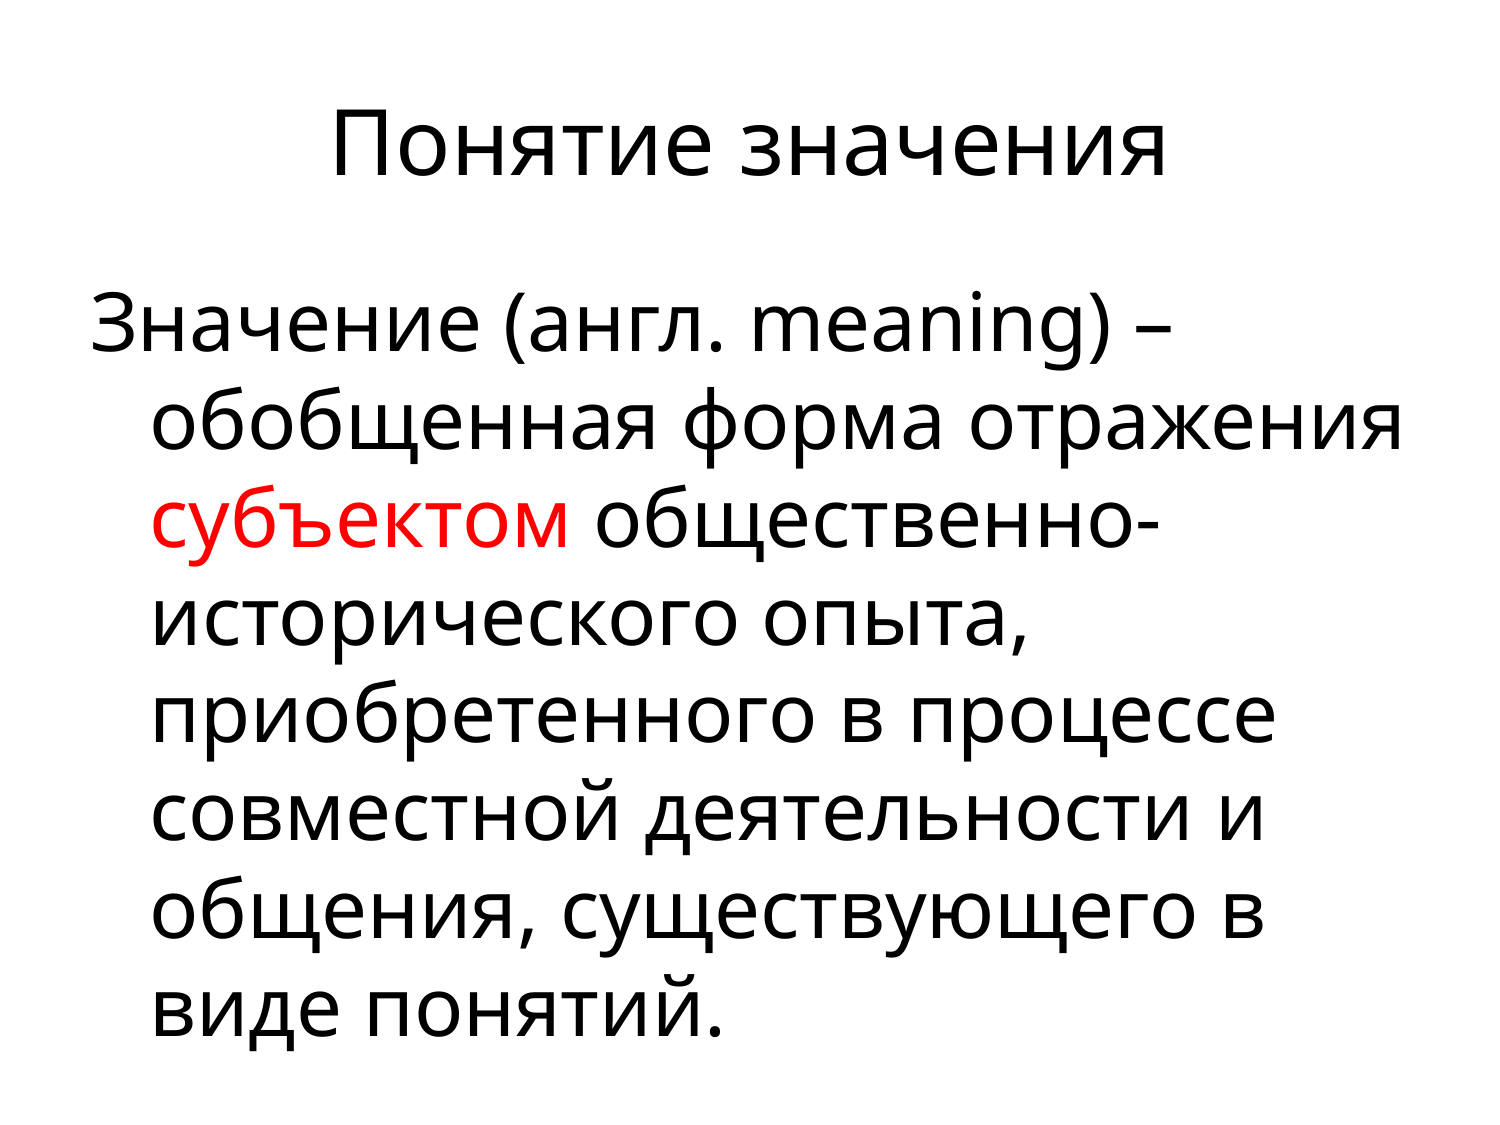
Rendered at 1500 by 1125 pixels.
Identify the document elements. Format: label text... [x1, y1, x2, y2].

list Значение (англ. meaning) – обобщенная форма отражения субъектом общественно-исторического опыта, приобретенного в процессе совместной деятельности и общения, существующего в виде понятий. [75, 262, 1425, 1083]
title Понятие значения [75, 45, 1425, 233]
